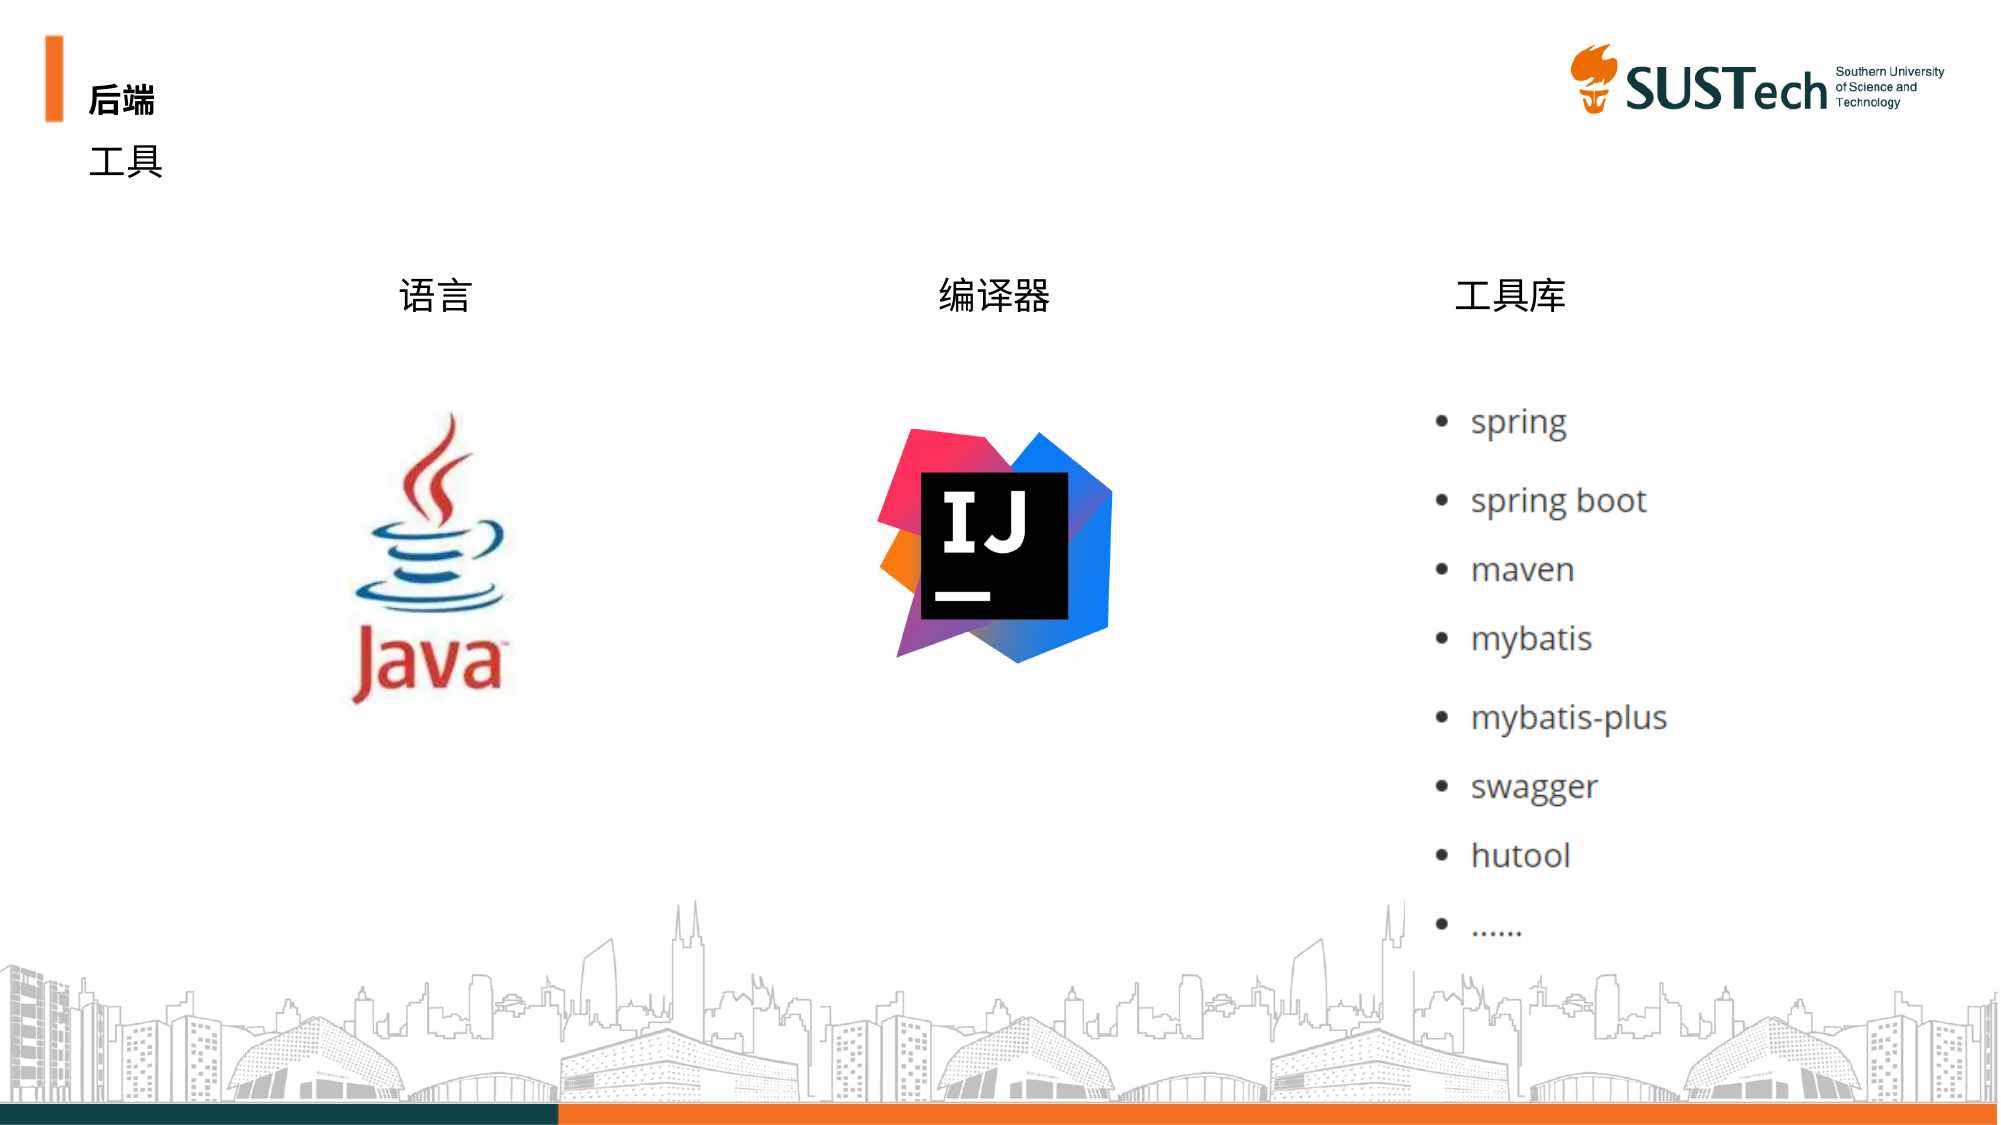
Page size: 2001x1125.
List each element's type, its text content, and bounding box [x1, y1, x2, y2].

picture [319, 394, 557, 732]
picture [30, 2, 74, 156]
picture [1560, 35, 1948, 131]
text_box 工具 [73, 130, 531, 191]
picture [0, 393, 1998, 1125]
title 后端 [74, 31, 1167, 127]
text_box 工具库 [1440, 265, 1595, 325]
text_box 编译器 [923, 264, 1069, 325]
picture [869, 429, 1124, 665]
text_box 语言 [383, 265, 493, 325]
